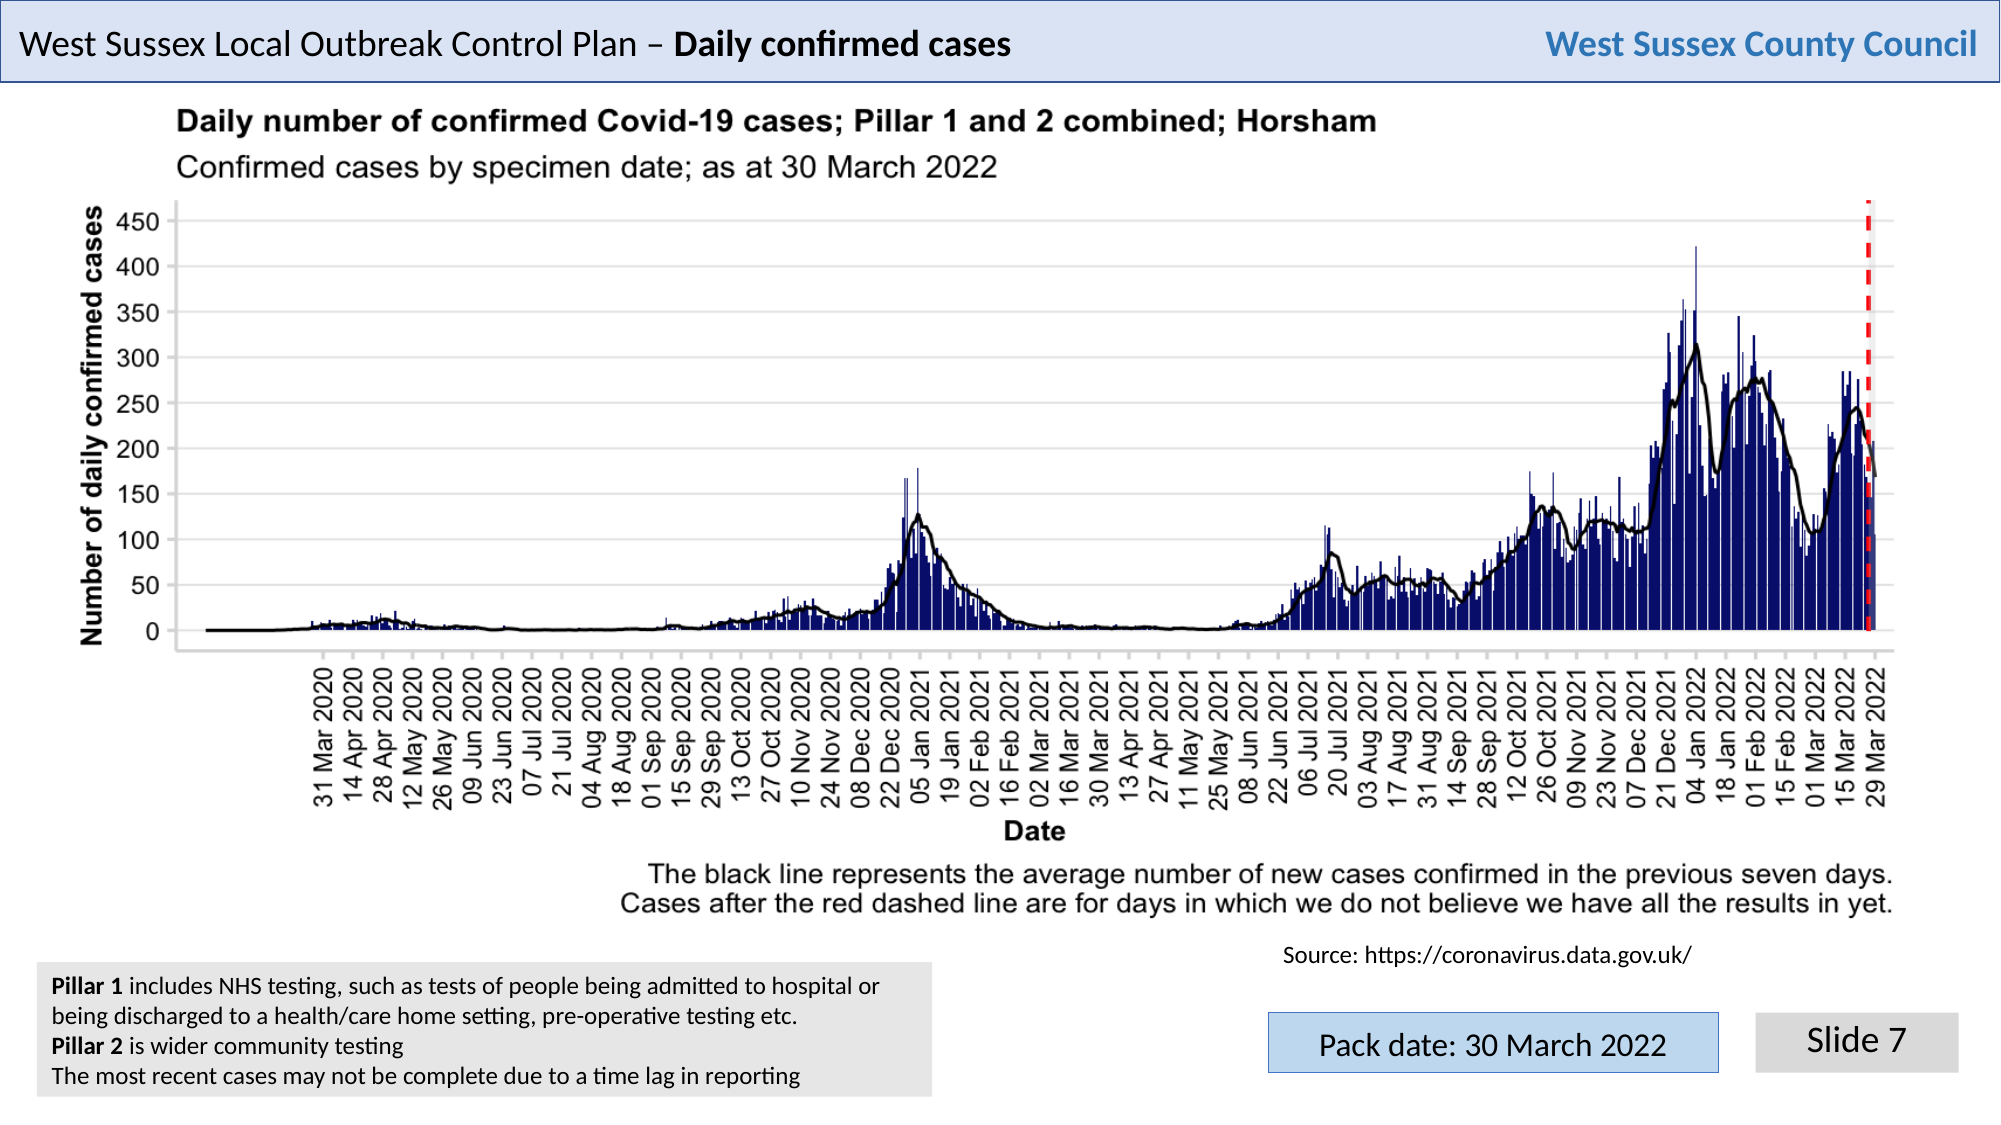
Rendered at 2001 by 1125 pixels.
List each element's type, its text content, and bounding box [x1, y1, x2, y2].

picture [63, 91, 1912, 935]
list Source: https://coronavirus.data.gov.uk/ [1268, 935, 1912, 995]
list Slide 7 [1755, 1012, 1959, 1073]
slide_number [1268, 1012, 1719, 1073]
